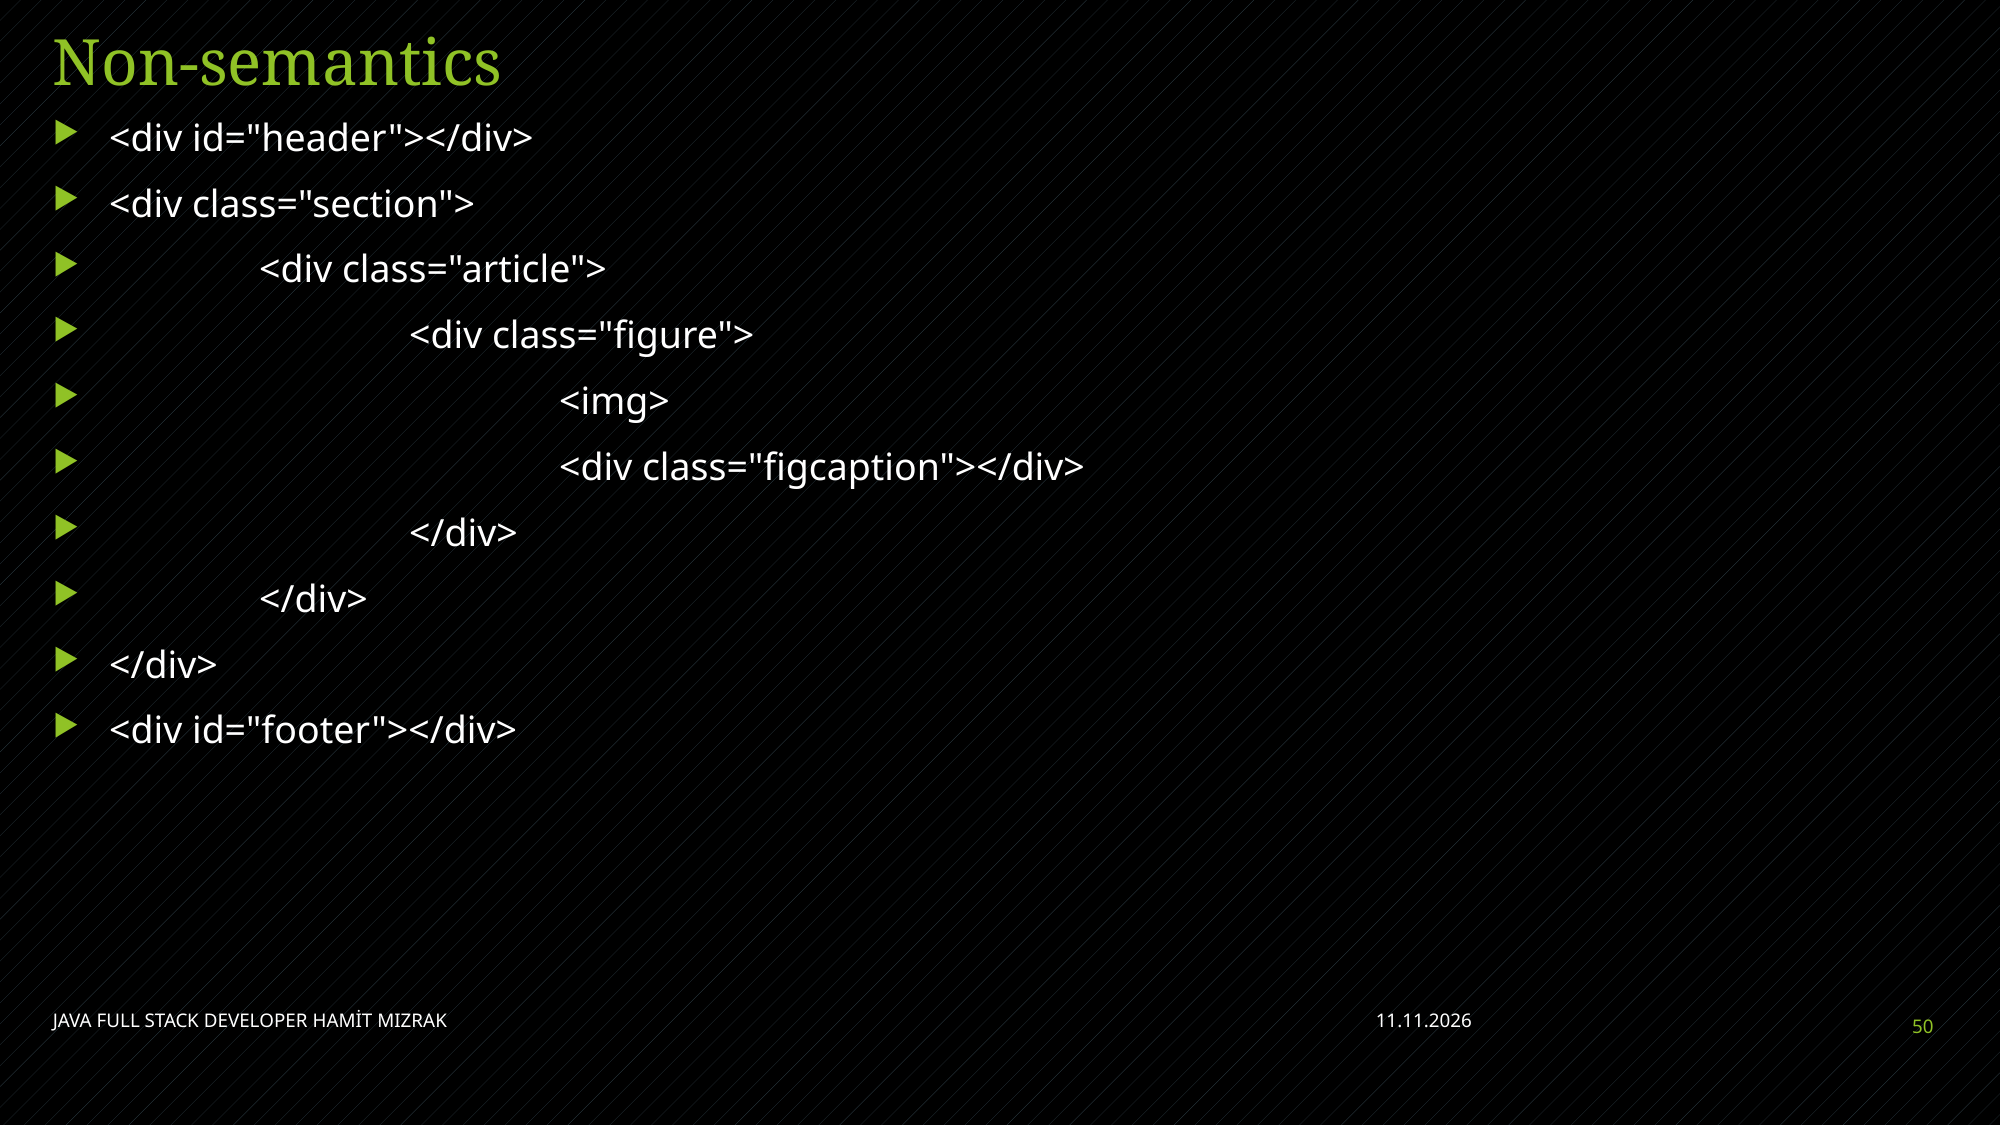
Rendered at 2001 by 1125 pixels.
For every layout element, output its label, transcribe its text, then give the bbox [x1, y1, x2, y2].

title Non-semantics [37, 14, 1949, 106]
footer JAVA FULL STACK DEVELOPER HAMİT MIZRAK [37, 991, 1145, 1051]
slide_number 50 [1836, 997, 1949, 1058]
list <div id="header"></div> <div class="section"> <div class="article"> <div class="figure"> <img> <div class="figcaption"></div> </div> </div> </div> <div id="footer"></div> [37, 106, 1949, 971]
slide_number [1181, 991, 1487, 1051]
